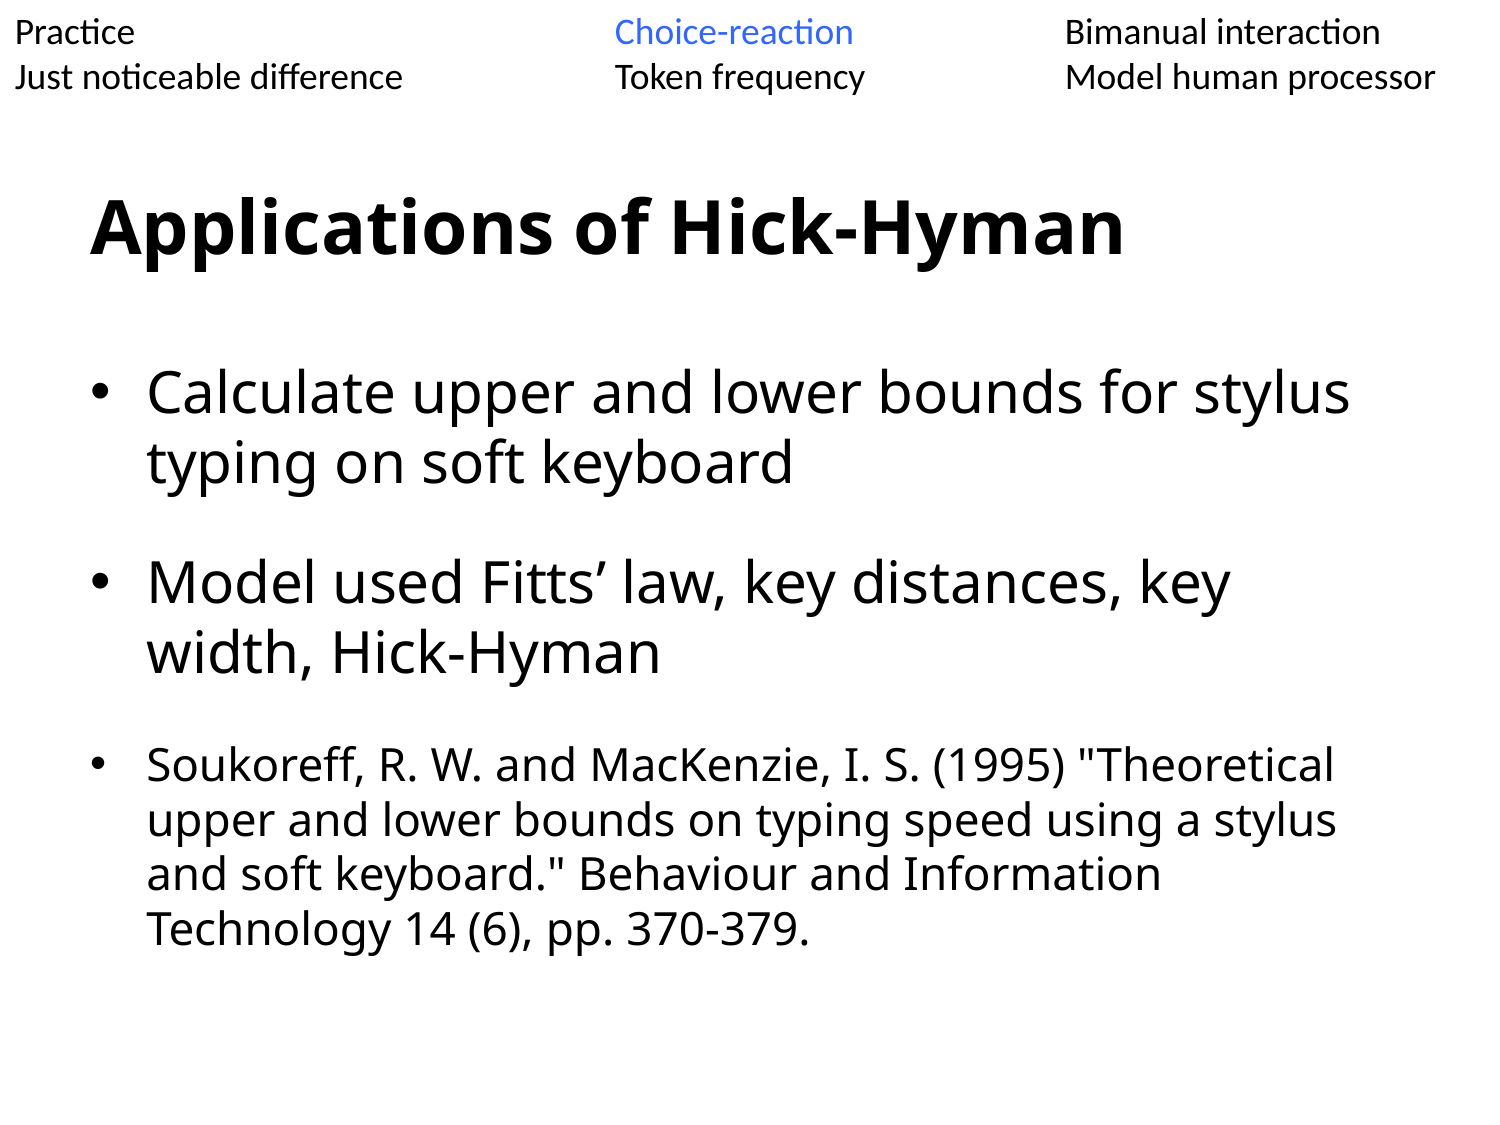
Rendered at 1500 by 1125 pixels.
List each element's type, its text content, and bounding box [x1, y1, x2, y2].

title Applications of Hick-Hyman [75, 130, 1425, 319]
list Calculate upper and lower bounds for stylus typing on soft keyboard Model used Fitts’ law, key distances, key width, Hick-Hyman Soukoreff, R. W. and MacKenzie, I. S. (1995) "Theoretical upper and lower bounds on typing speed using a stylus and soft keyboard." Behaviour and Information Technology 14 (6), pp. 370-379. [75, 348, 1425, 1091]
text_box Practice Choice-reaction Bimanual interaction Just noticeable difference Token frequency Model human processor [0, 0, 1500, 105]
